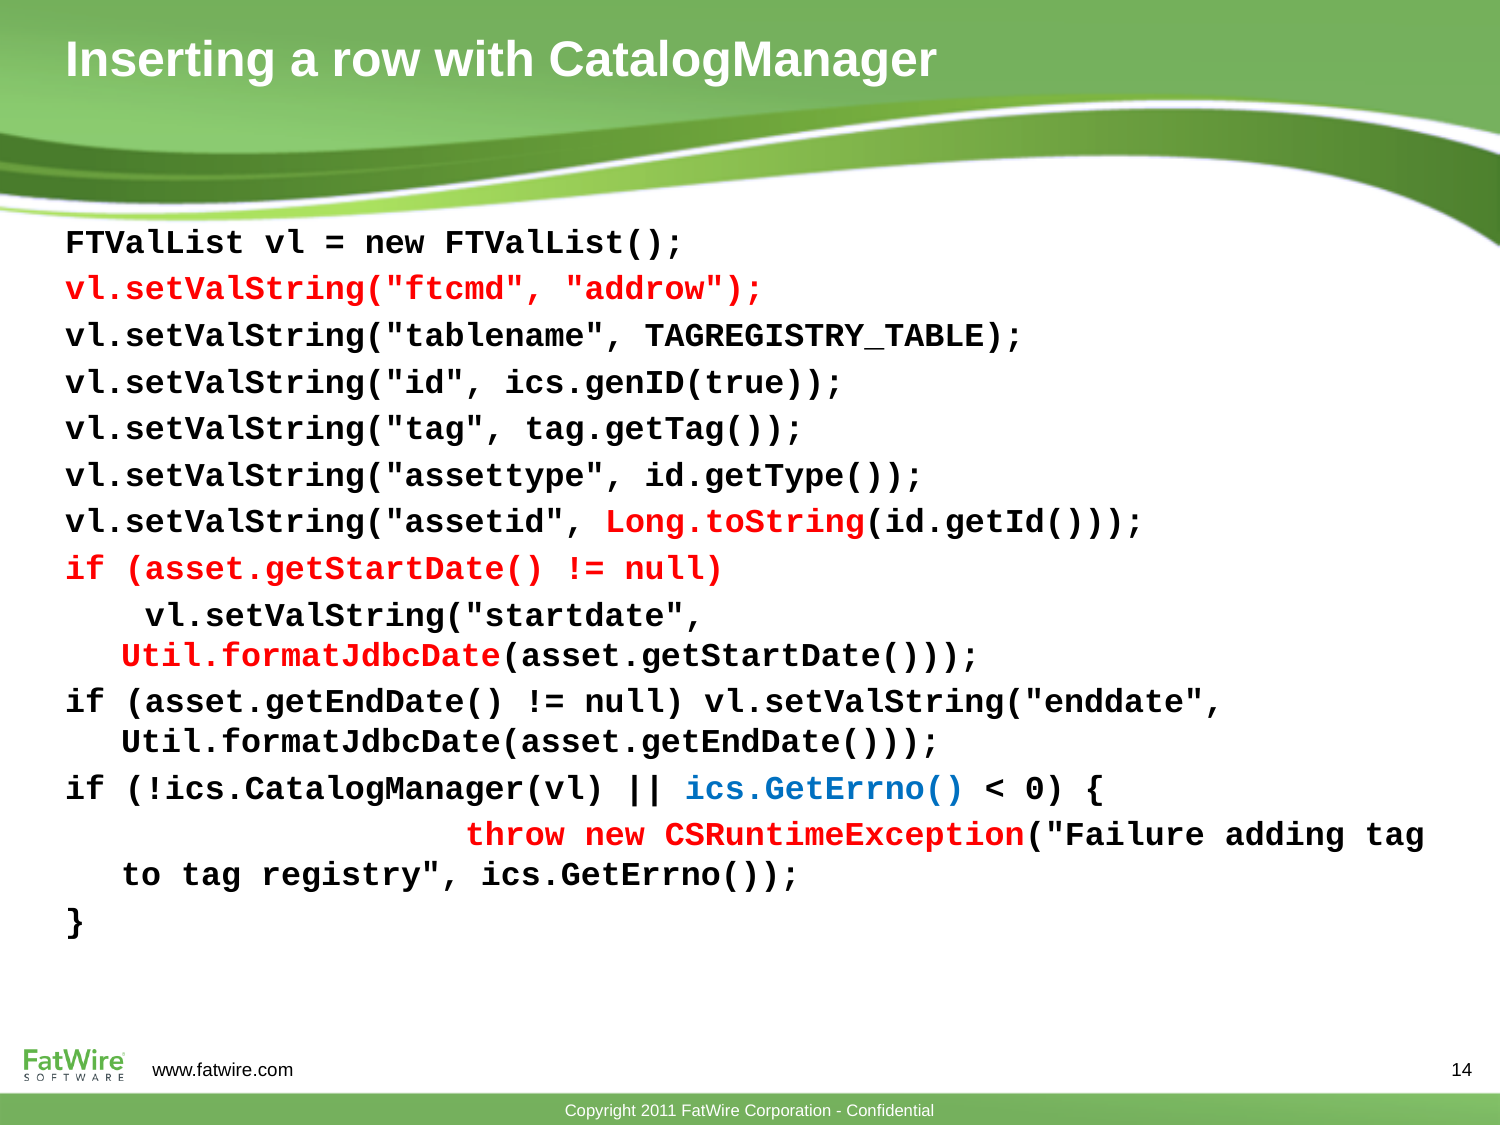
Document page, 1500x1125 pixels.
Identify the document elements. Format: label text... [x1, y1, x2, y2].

title Inserting a row with CatalogManager [49, 0, 1426, 113]
slide_number 14 [1174, 1049, 1488, 1113]
picture [0, 0, 1500, 1125]
list FTValList vl = new FTValList(); vl.setValString("ftcmd", "addrow"); vl.setValString("tablename", TAGREGISTRY_TABLE); vl.setValString("id", ics.genID(true)); vl.setValString("tag", tag.getTag()); vl.setValString("assettype", id.getType()); vl.setValString("assetid", Long.toString(id.getId())); if (asset.getStartDate() != null) vl.setValString("startdate", Util.formatJdbcDate(asset.getStartDate())); if (asset.getEndDate() != null) vl.setValString("enddate", Util.formatJdbcDate(asset.getEndDate())); if (!ics.CatalogManager(vl) || ics.GetErrno() < 0) { throw new CSRuntimeException("Failure adding tag to tag registry", ics.GetErrno()); } [49, 212, 1500, 1001]
